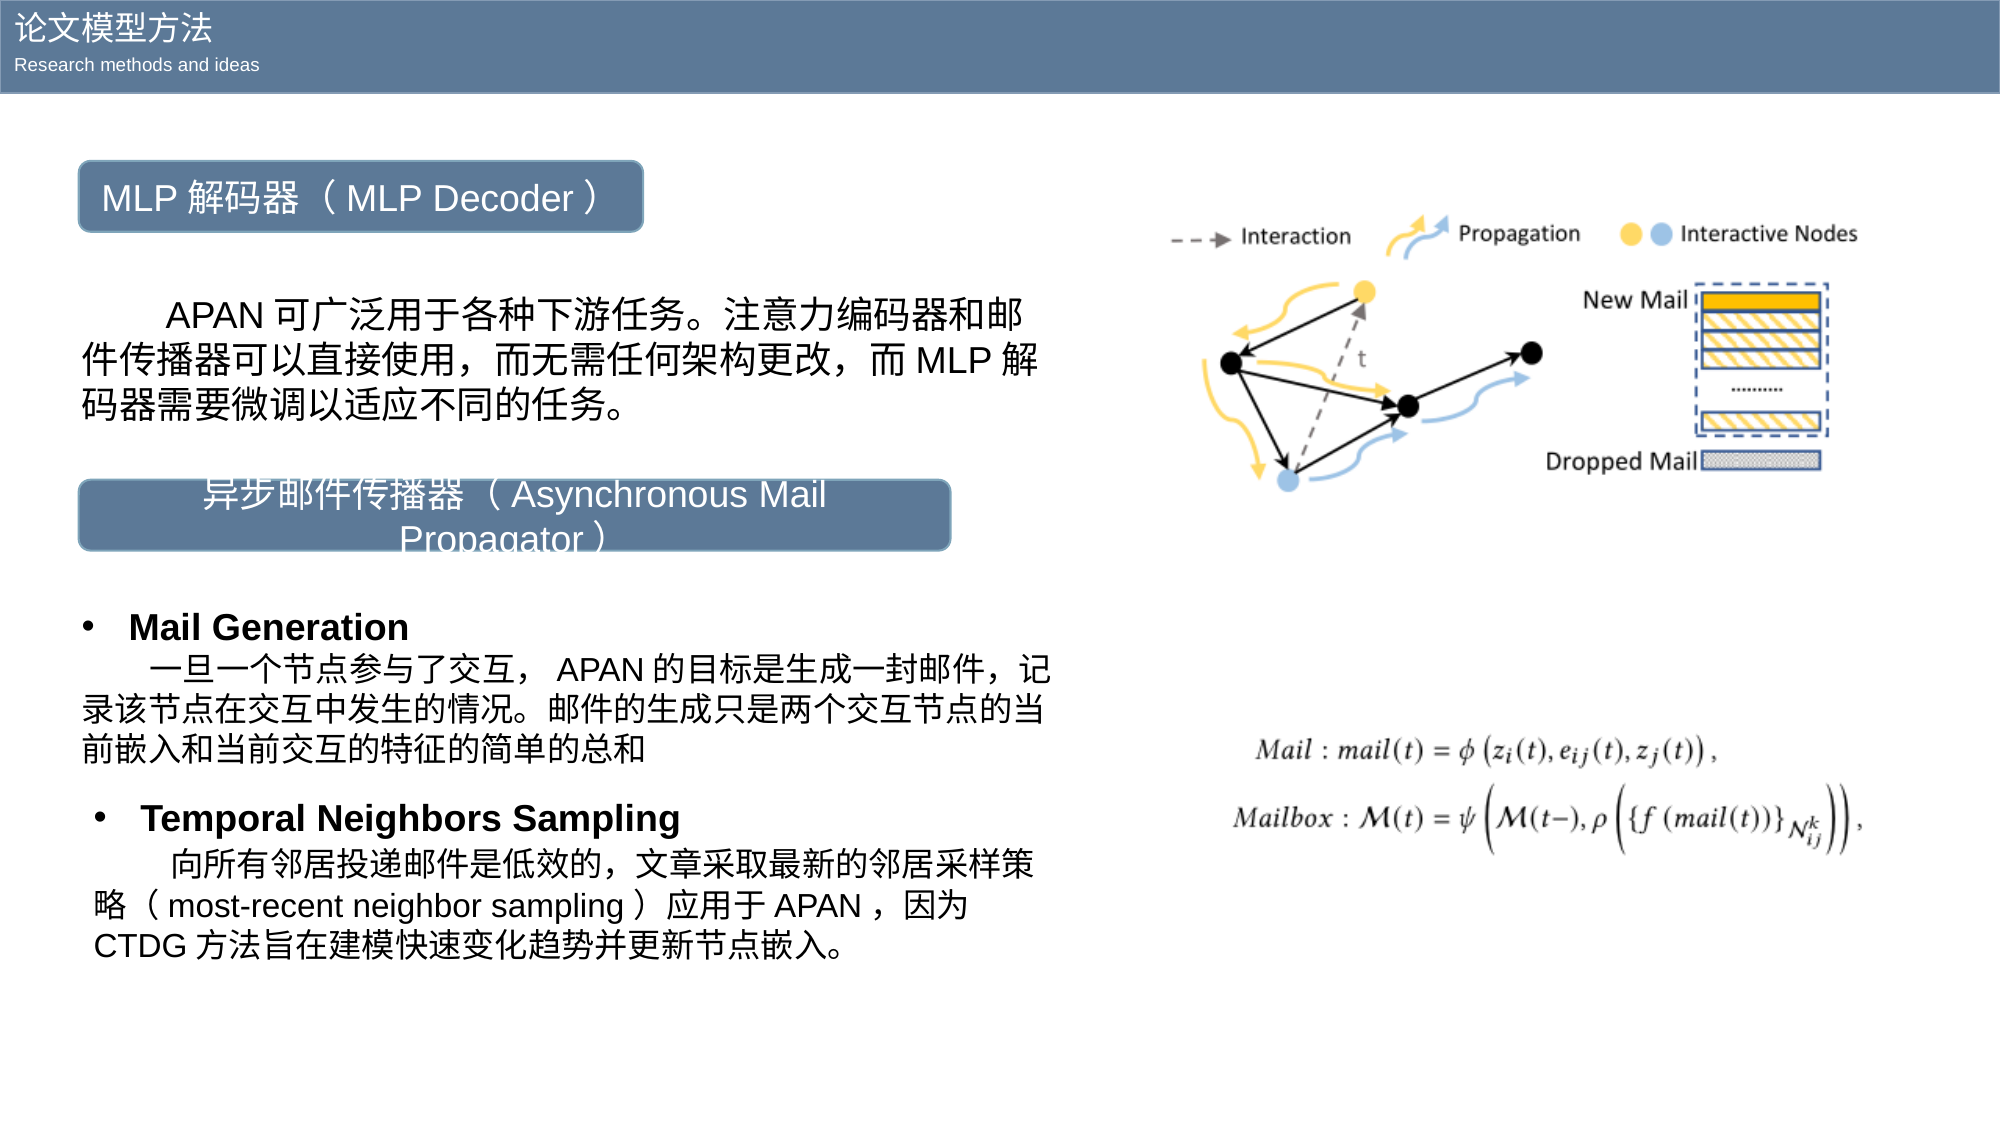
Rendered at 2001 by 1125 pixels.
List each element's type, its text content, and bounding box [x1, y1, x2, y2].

text_box Temporal Neighbors Sampling 向所有邻居投递邮件是低效的，文章采取最新的邻居采样策略（most-recent neighbor sampling）应用于APAN，因为CTDG方法旨在建模快速变化趋势并更新节点嵌入。 [78, 786, 1079, 972]
text_box 异步邮件传播器（Asynchronous Mail Propagator） [77, 478, 952, 552]
text_box 论文模型方法 [0, 0, 285, 55]
text_box Mail Generation 一旦一个节点参与了交互，APAN的目标是生成一封邮件，记录该节点在交互中发生的情况。邮件的生成只是两个交互节点的当前嵌入和当前交互的特征的简单的总和 [66, 595, 1070, 775]
text_box MLP解码器（MLP Decoder） [77, 159, 645, 233]
picture [1224, 715, 1873, 870]
picture [1141, 196, 1898, 522]
text_box APAN可广泛用于各种下游任务。注意力编码器和邮件传播器可以直接使用，而无需任何架构更改，而MLP解码器需要微调以适应不同的任务。 [66, 283, 1067, 434]
text_box Research methods and ideas [0, 45, 275, 83]
text_box [0, 0, 2000, 94]
